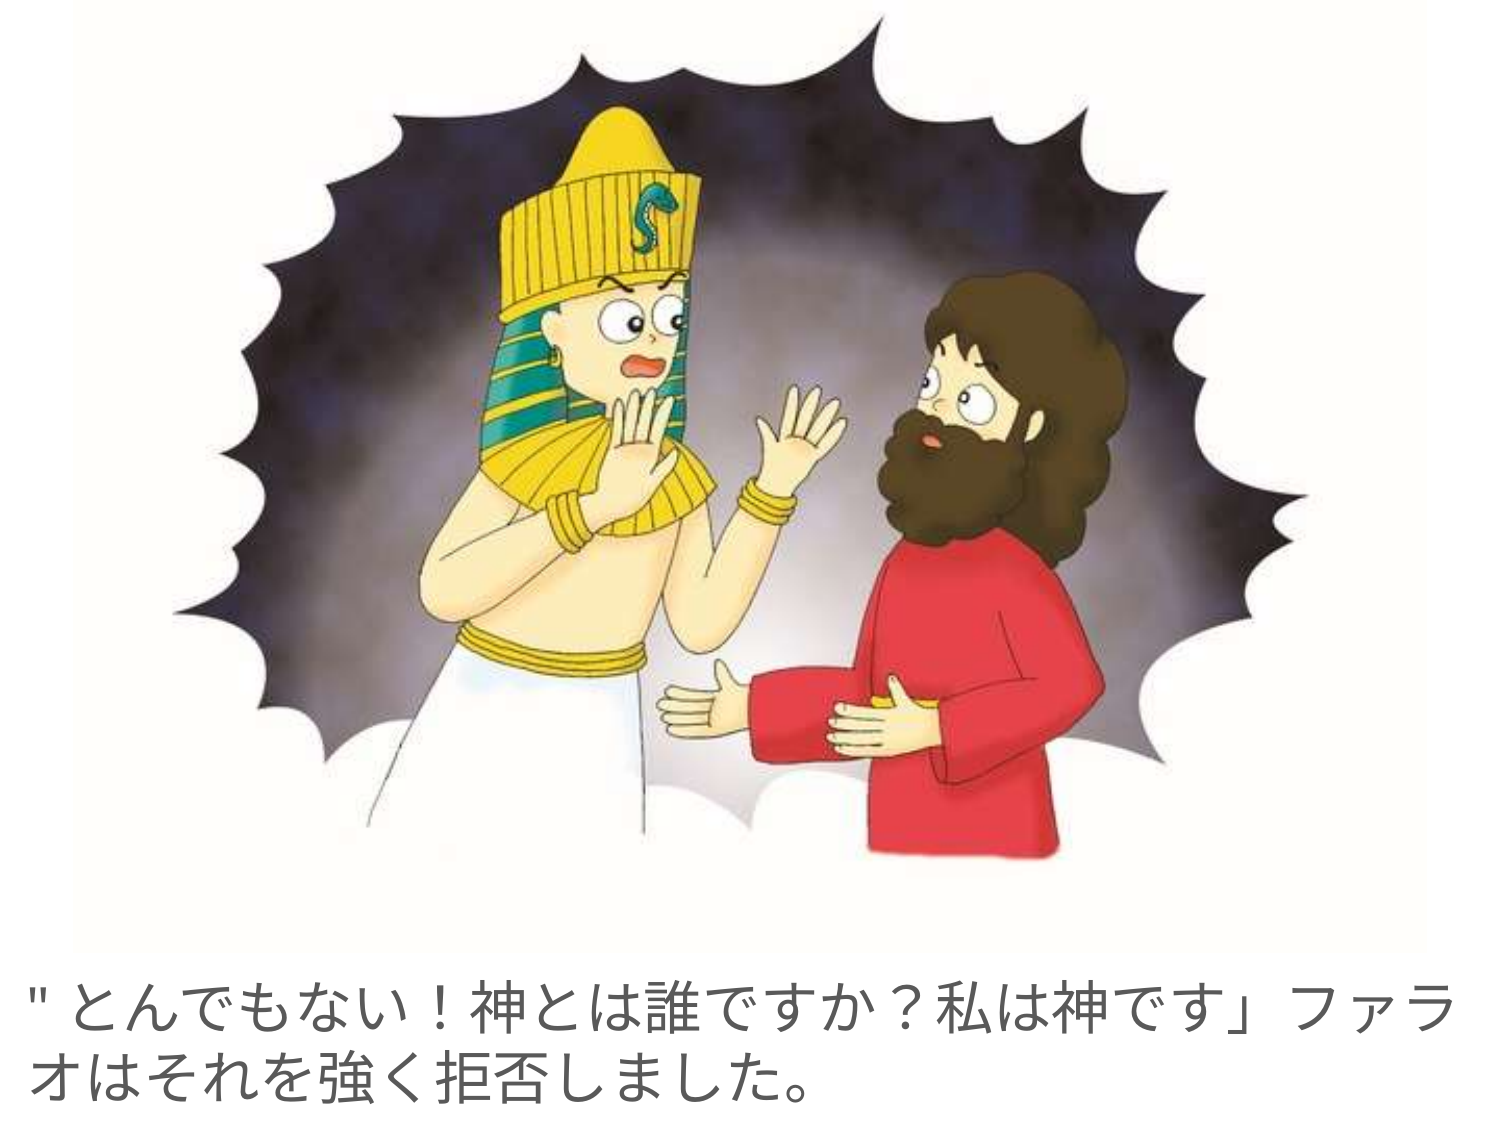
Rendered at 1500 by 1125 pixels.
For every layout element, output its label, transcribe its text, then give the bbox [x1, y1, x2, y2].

picture [72, 0, 1427, 953]
text_box "とんでもない！神とは誰ですか？私は神です」ファラオはそれを強く拒否しました。 [11, 964, 1483, 1119]
